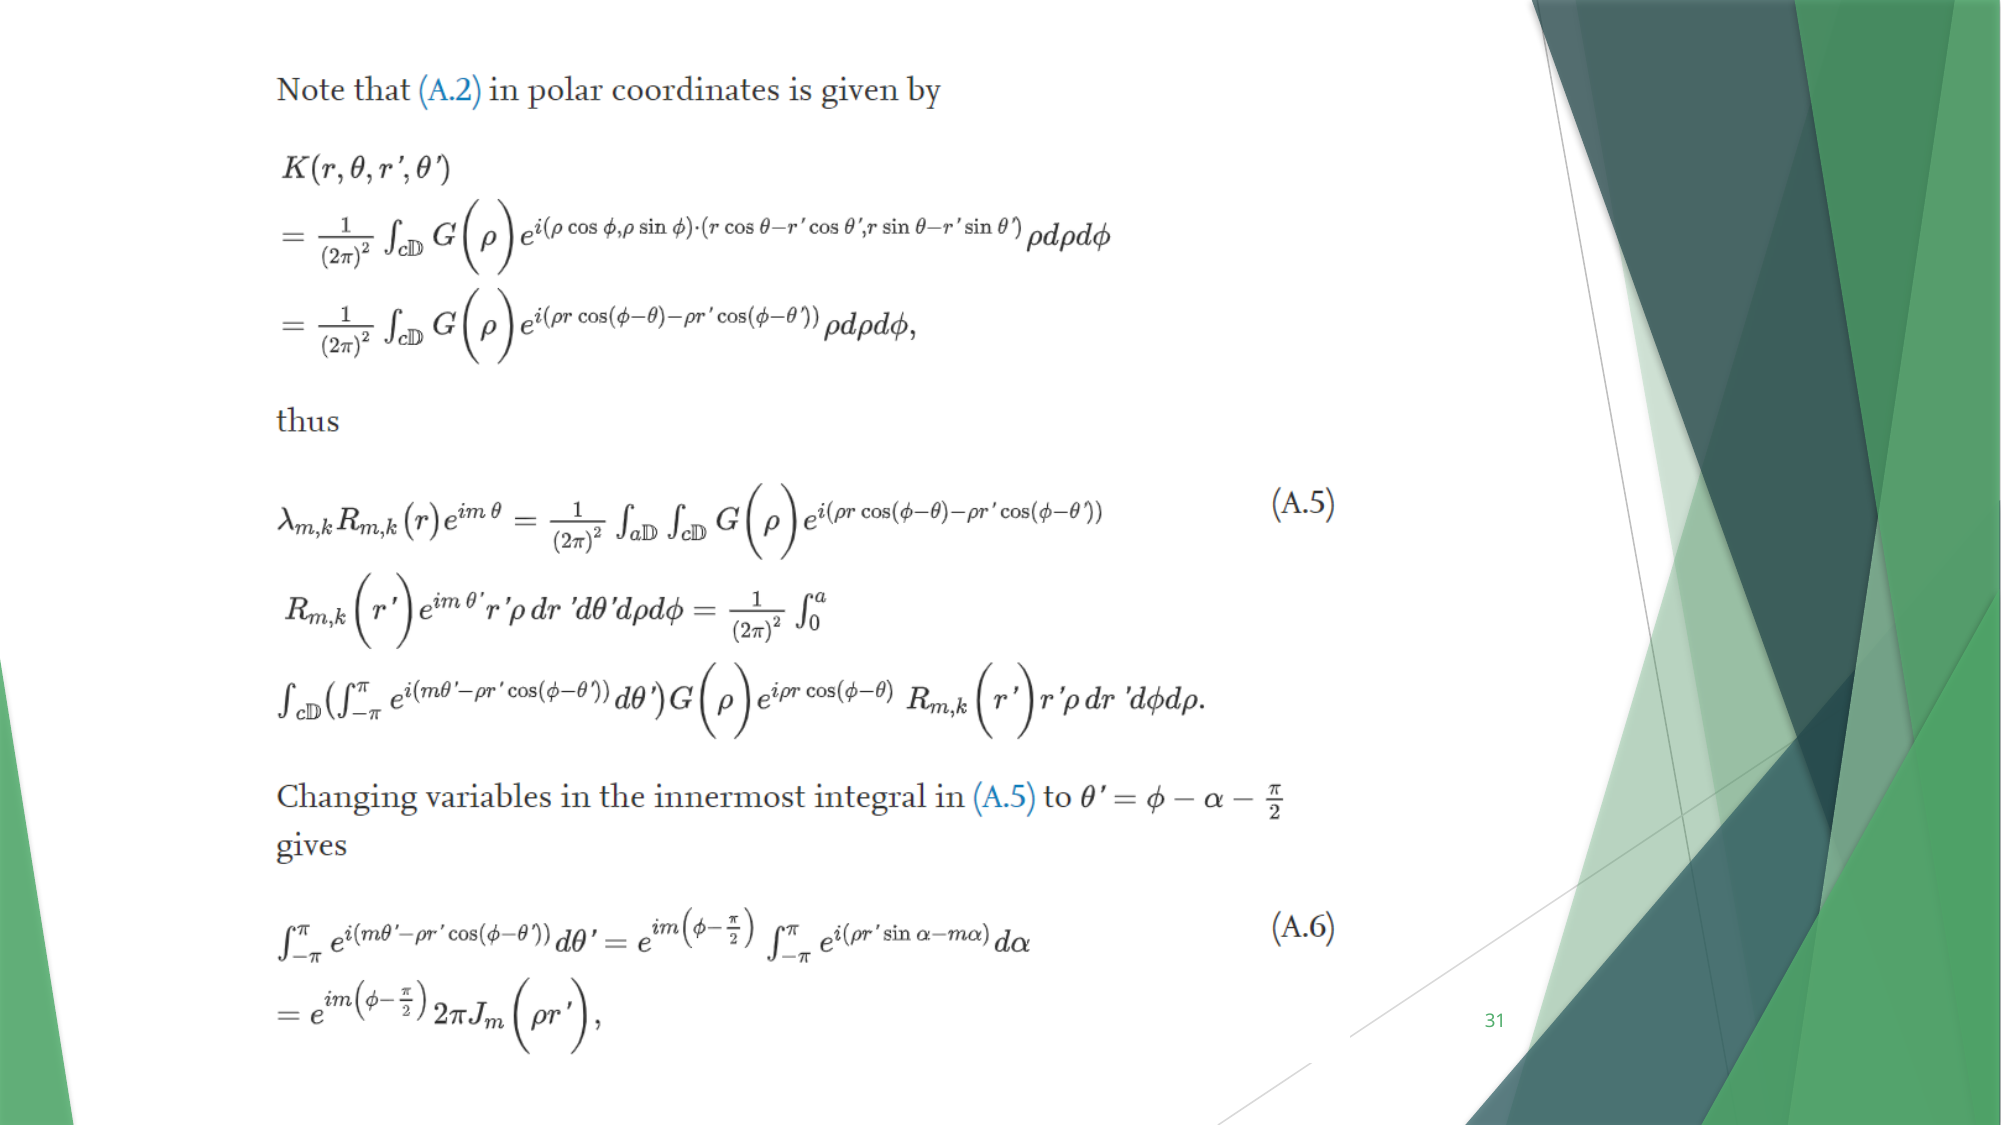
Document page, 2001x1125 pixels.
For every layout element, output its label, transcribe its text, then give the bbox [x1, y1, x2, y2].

picture [274, 61, 1350, 1064]
slide_number 31 [1409, 991, 1522, 1051]
